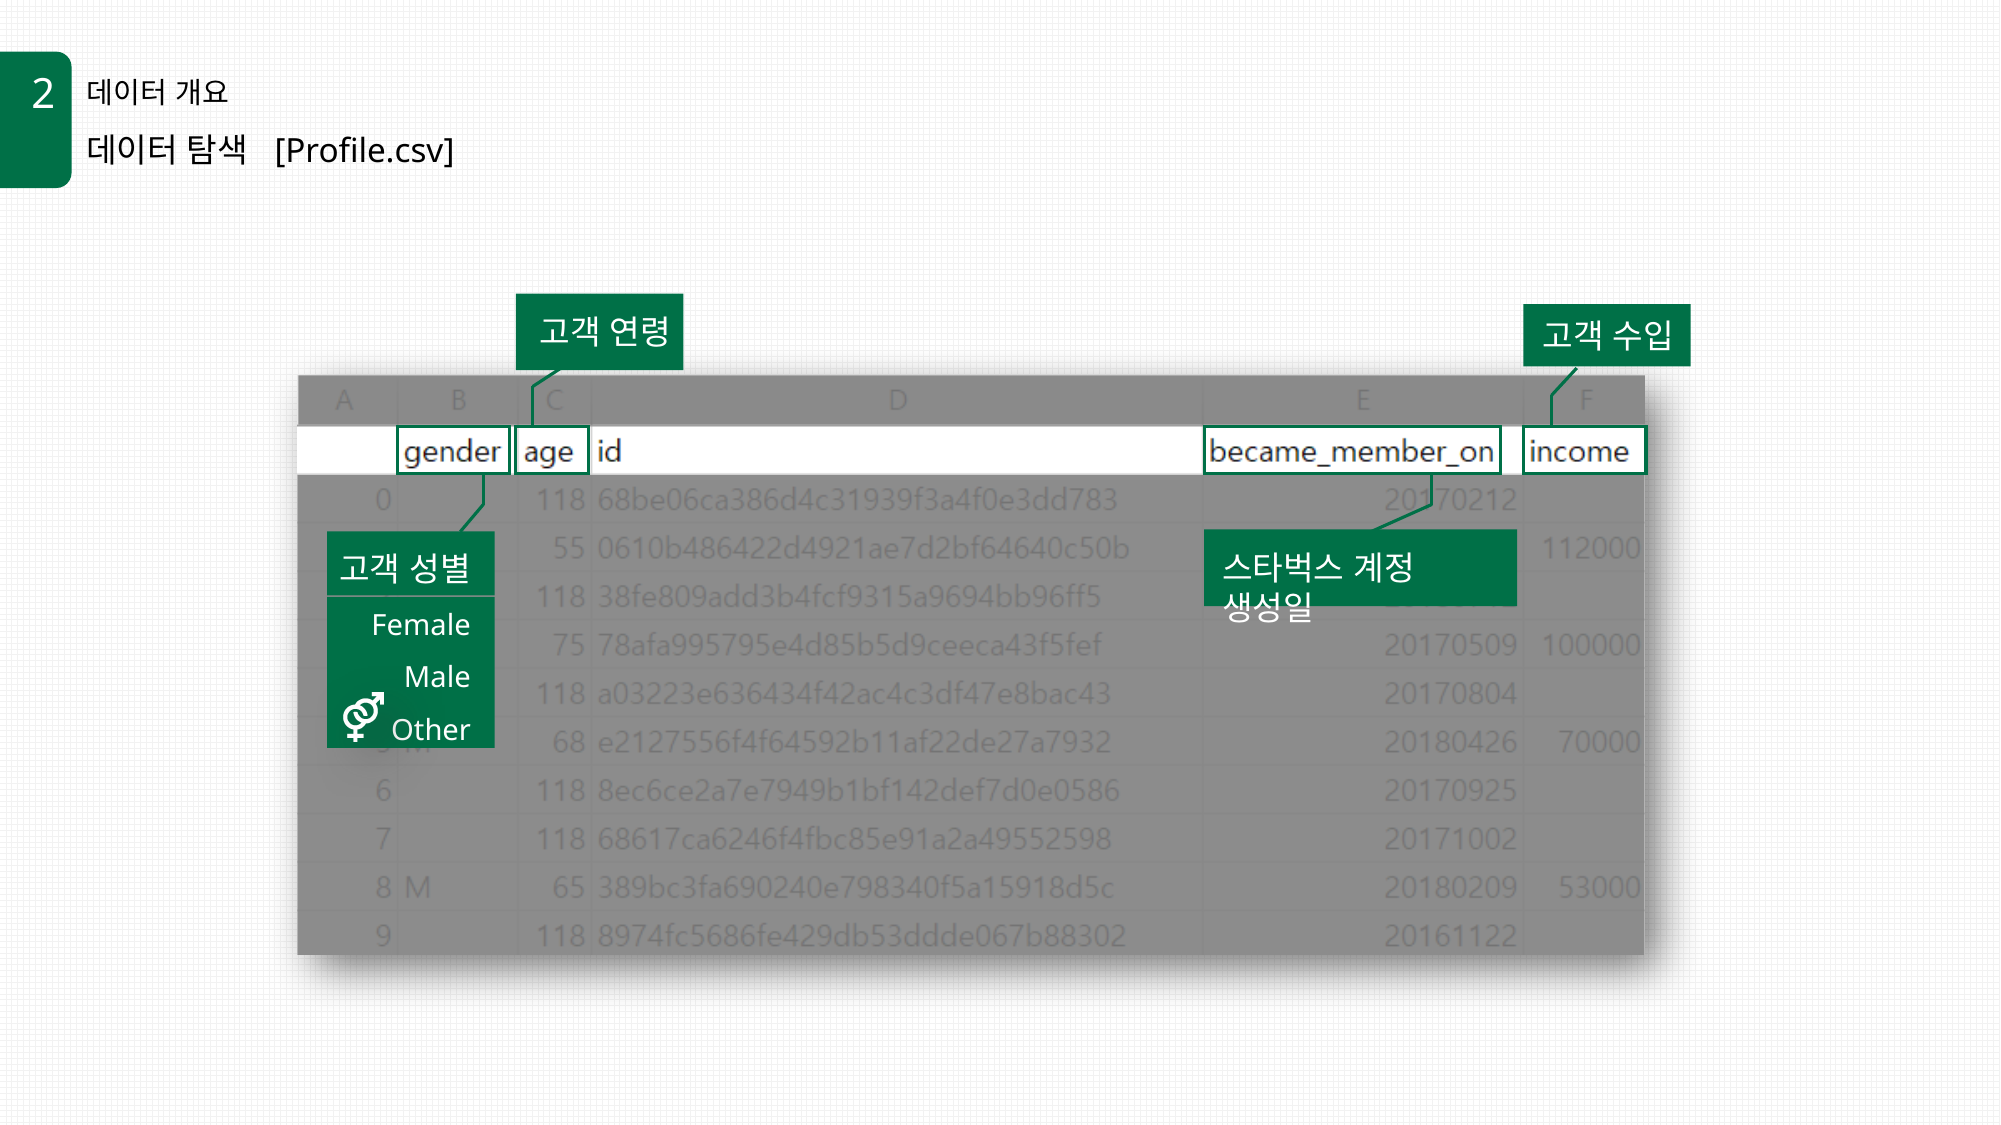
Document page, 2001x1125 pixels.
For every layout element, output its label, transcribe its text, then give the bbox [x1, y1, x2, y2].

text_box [1523, 368, 1647, 474]
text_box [396, 426, 510, 532]
text_box [0, 50, 73, 190]
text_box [515, 371, 589, 474]
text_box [515, 293, 693, 371]
text_box 데이터 개요 데이터 탐색 [Profile.csv] [71, 67, 1072, 177]
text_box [1203, 426, 1501, 532]
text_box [1204, 529, 1518, 607]
picture [297, 375, 1645, 955]
text_box 2 [16, 59, 71, 125]
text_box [1523, 304, 1696, 367]
